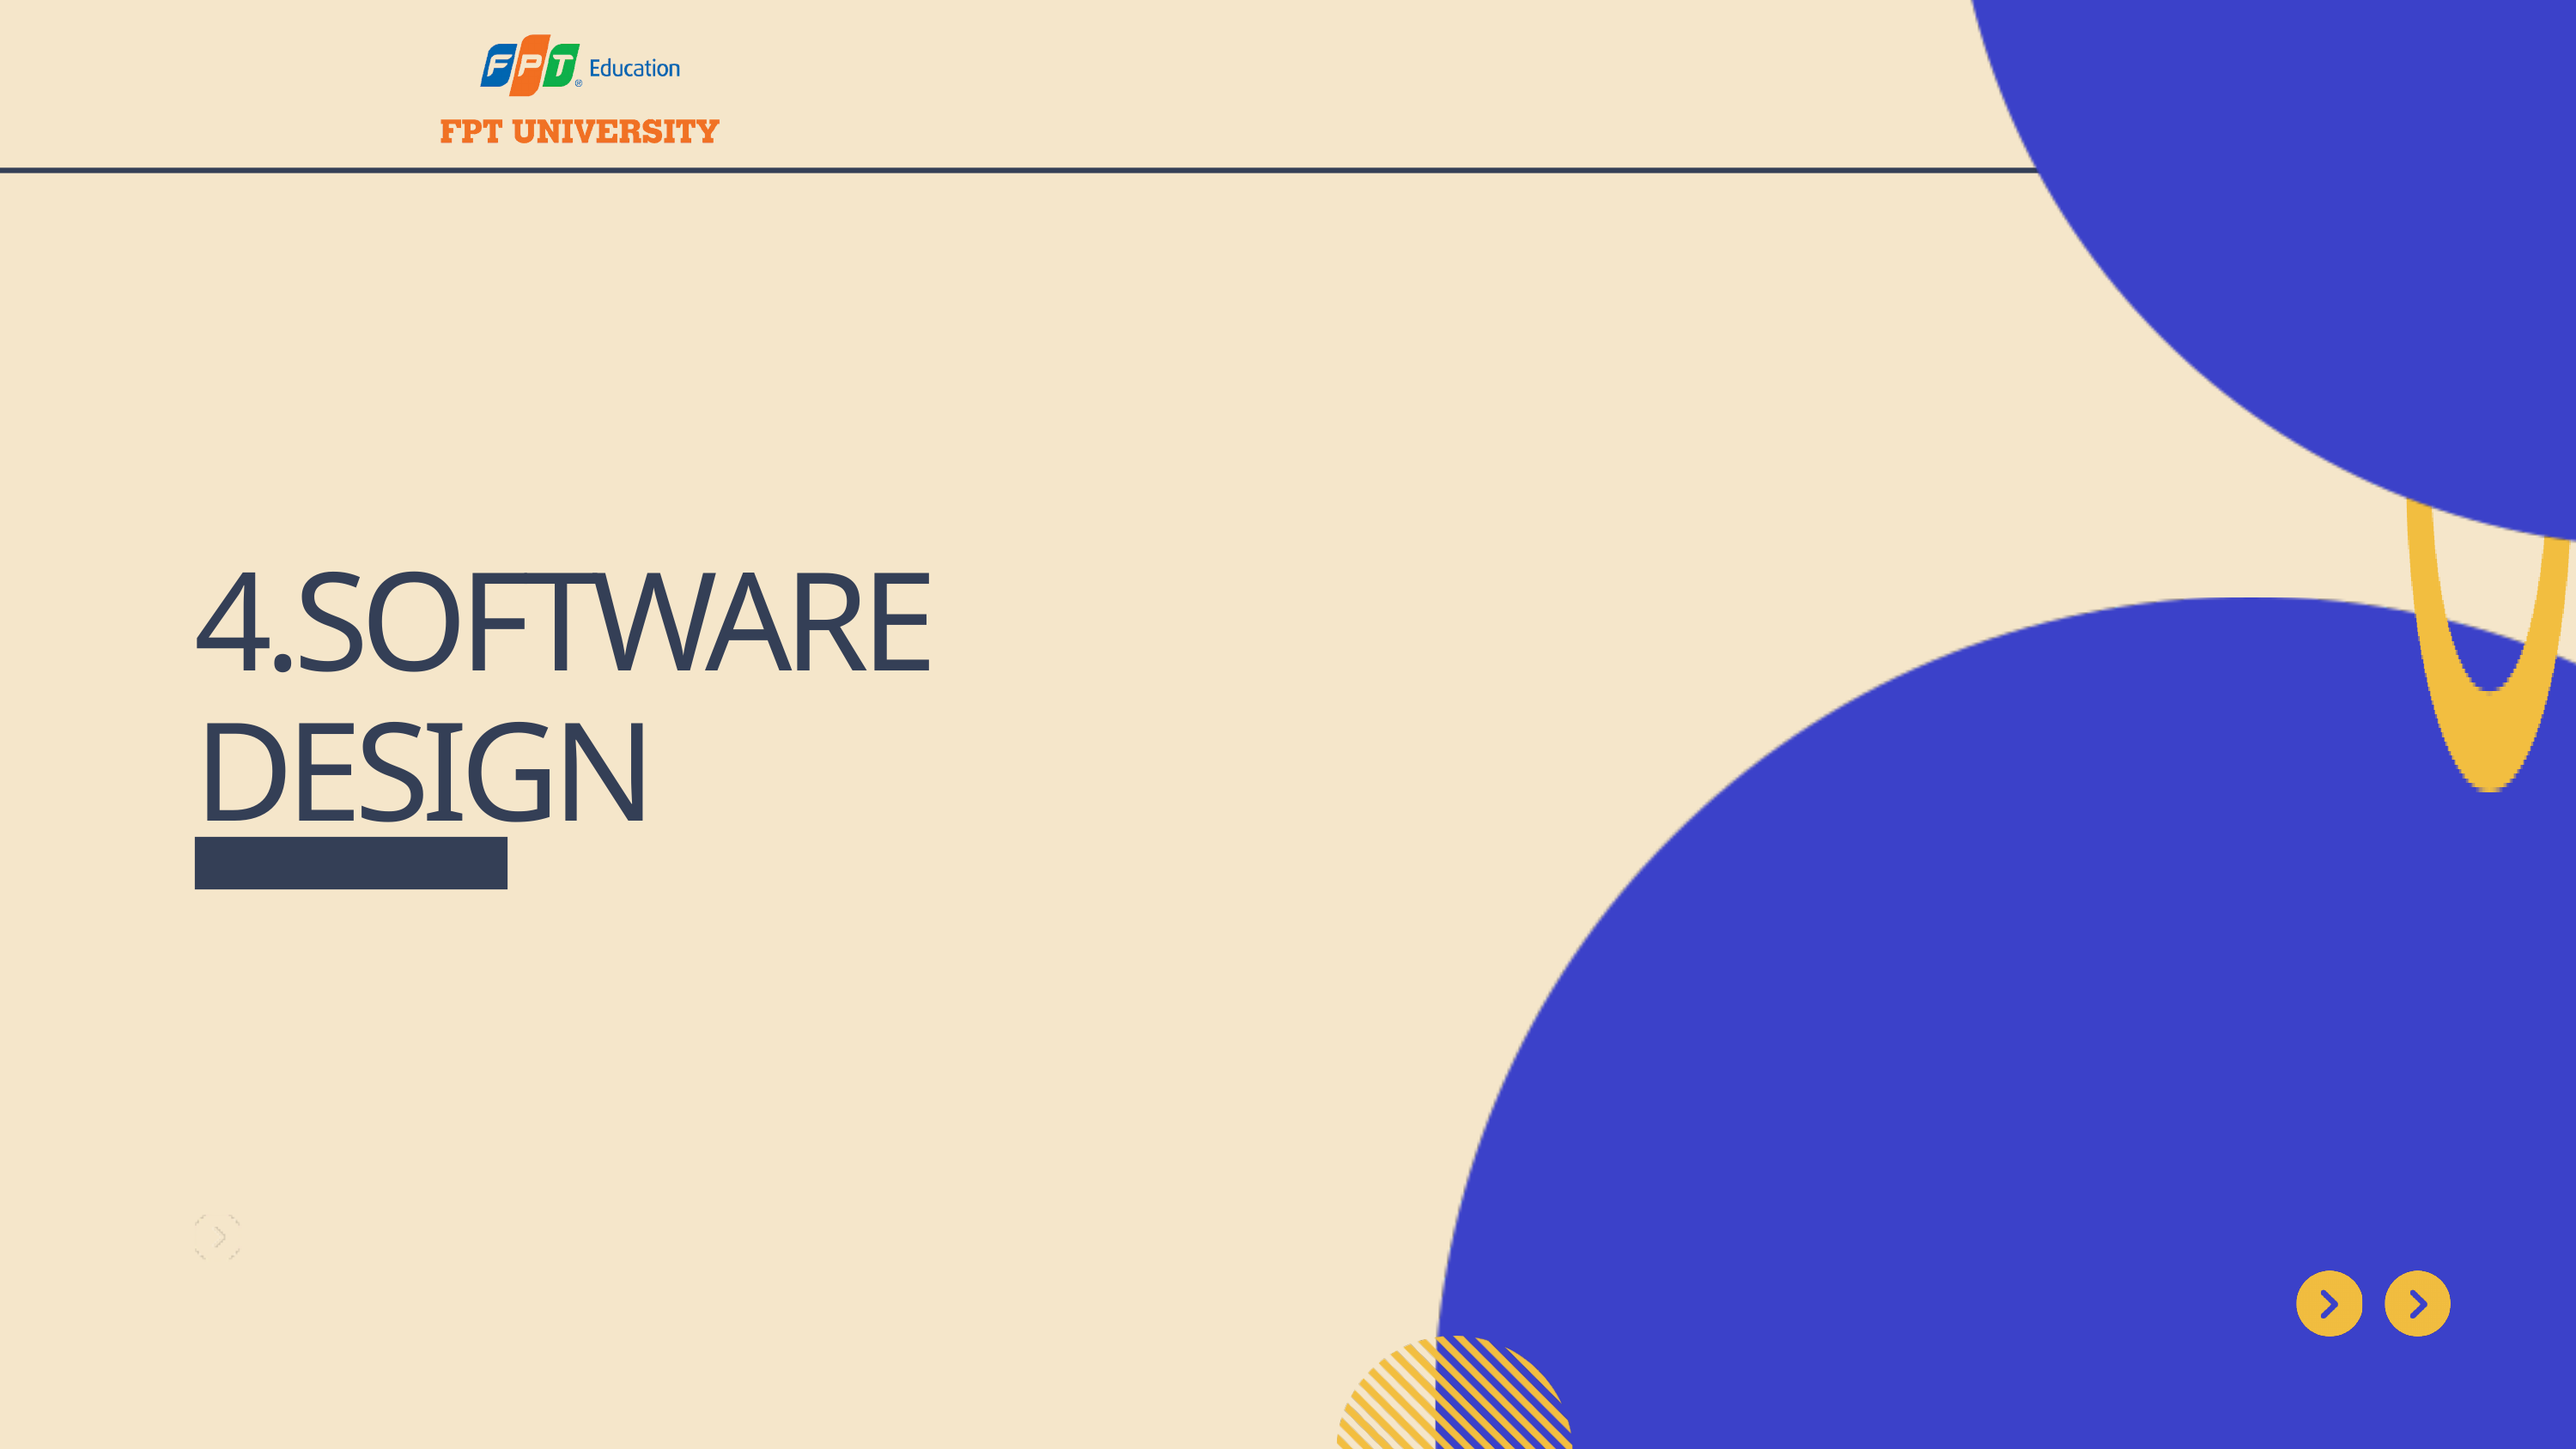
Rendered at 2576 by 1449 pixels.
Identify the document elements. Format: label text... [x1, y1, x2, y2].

text_box [2385, 1270, 2451, 1337]
text_box [194, 1214, 242, 1262]
text_box [194, 836, 508, 890]
text_box [2406, 548, 2573, 792]
text_box [2320, 1289, 2338, 1319]
text_box [2296, 1270, 2363, 1337]
text_box [1336, 1336, 1573, 1449]
text_box [1435, 597, 2576, 1449]
text_box [422, 3, 728, 171]
text_box 4.SOFTWARE DESIGN [194, 548, 1312, 849]
text_box [1953, 0, 2576, 548]
text_box [2409, 1289, 2427, 1319]
